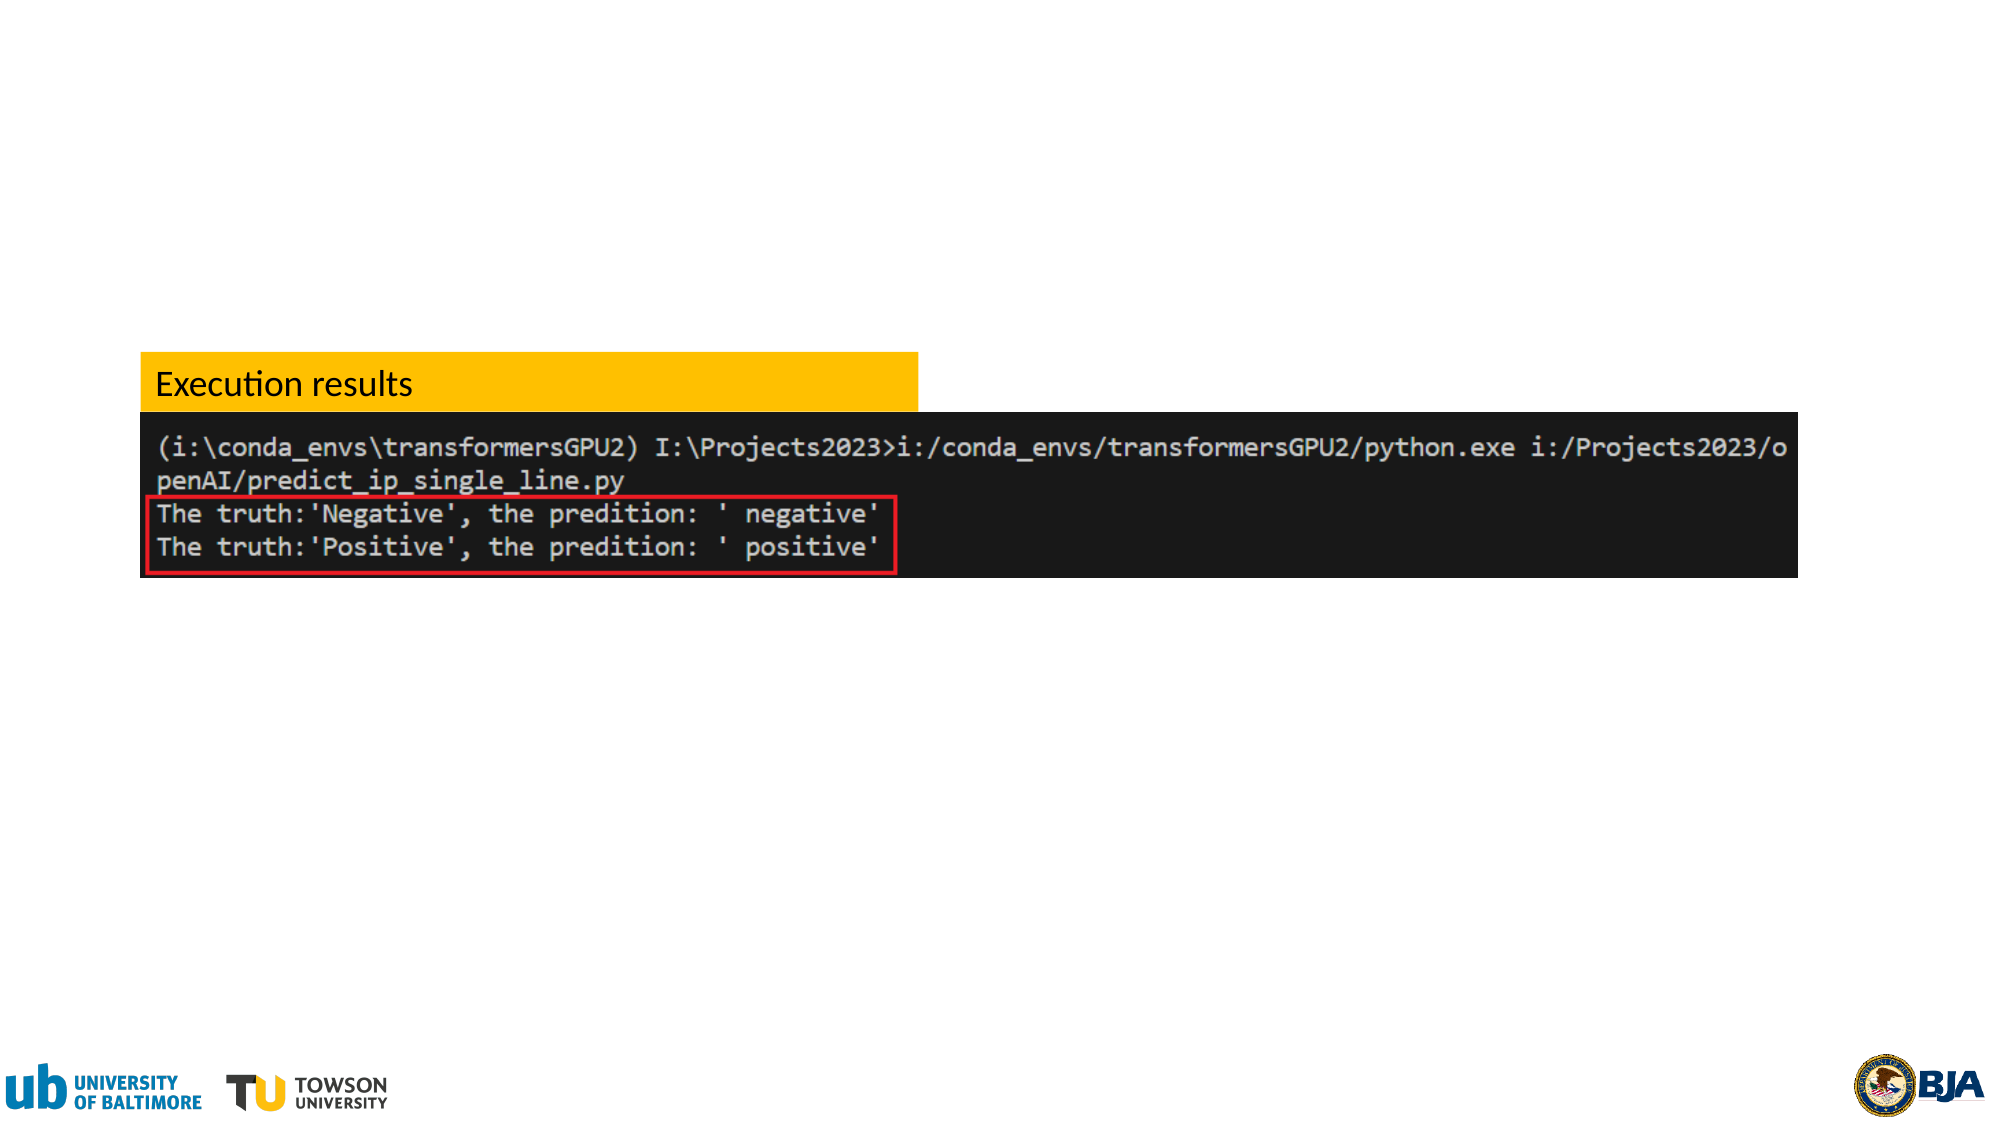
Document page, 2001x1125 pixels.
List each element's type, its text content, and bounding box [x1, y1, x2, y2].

picture [0, 1031, 407, 1125]
text_box Execution results [140, 351, 919, 412]
picture [1854, 1054, 1986, 1117]
picture [140, 412, 1798, 578]
